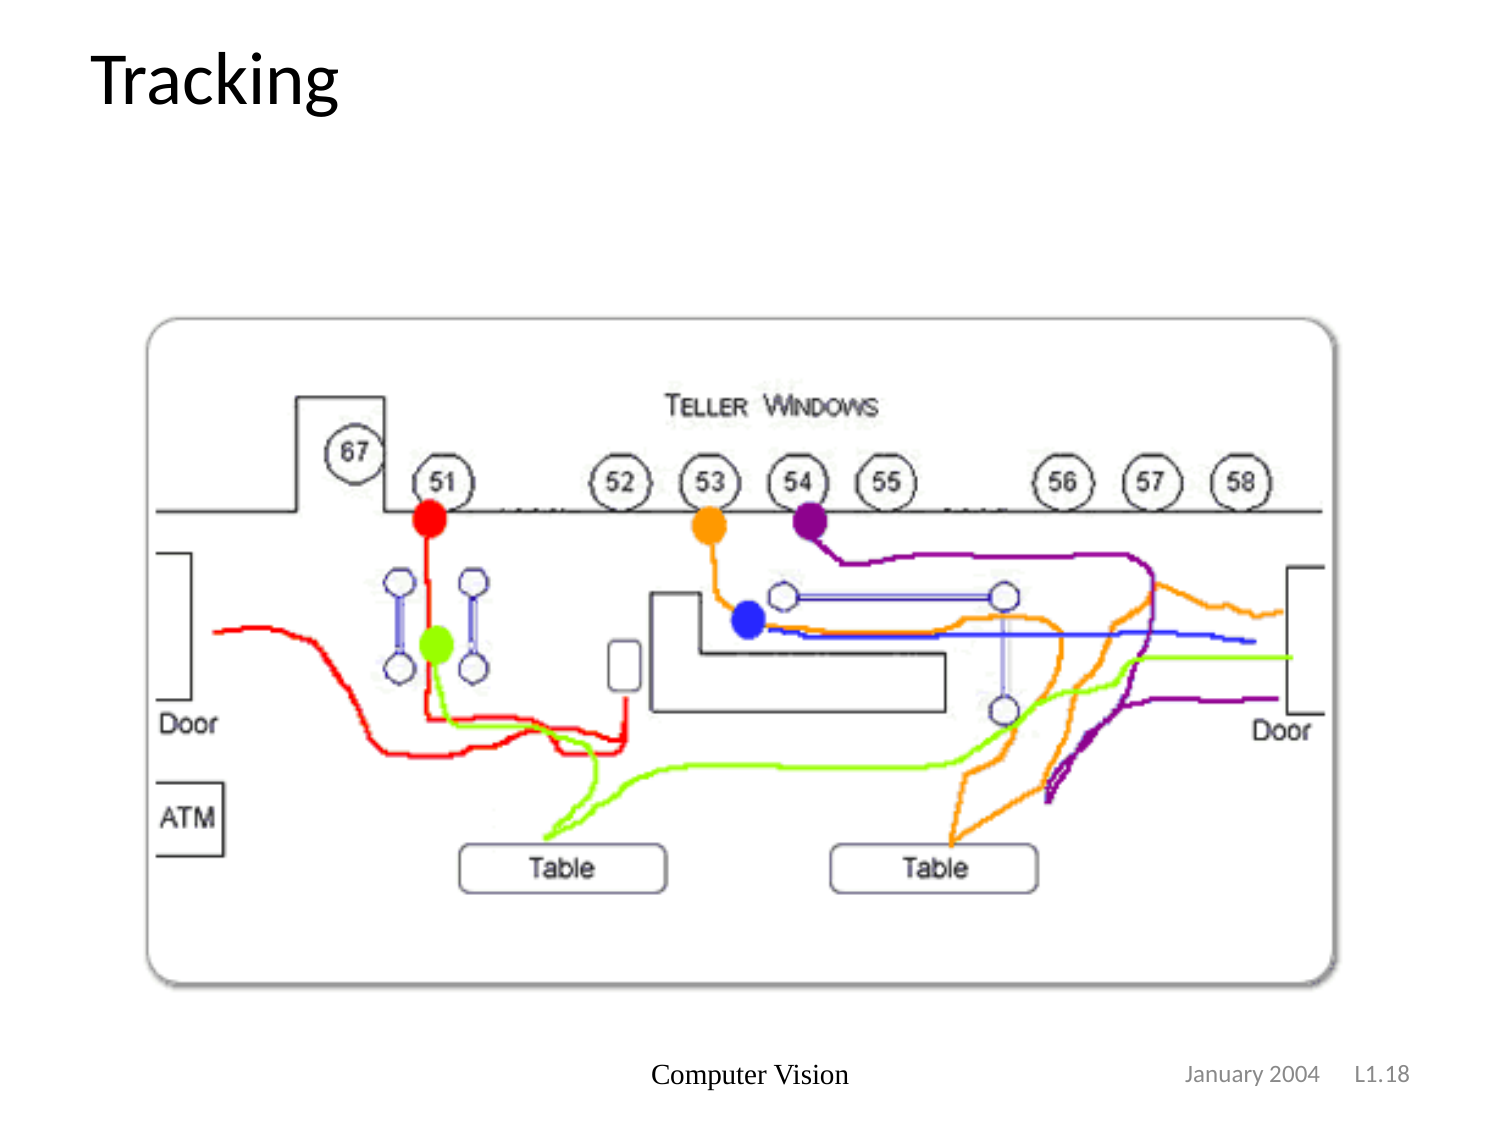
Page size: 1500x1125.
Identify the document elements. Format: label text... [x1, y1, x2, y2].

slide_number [1074, 1042, 1425, 1103]
picture [137, 306, 1351, 1001]
footer Computer Vision [512, 1042, 988, 1103]
title Tracking [75, 0, 1425, 150]
